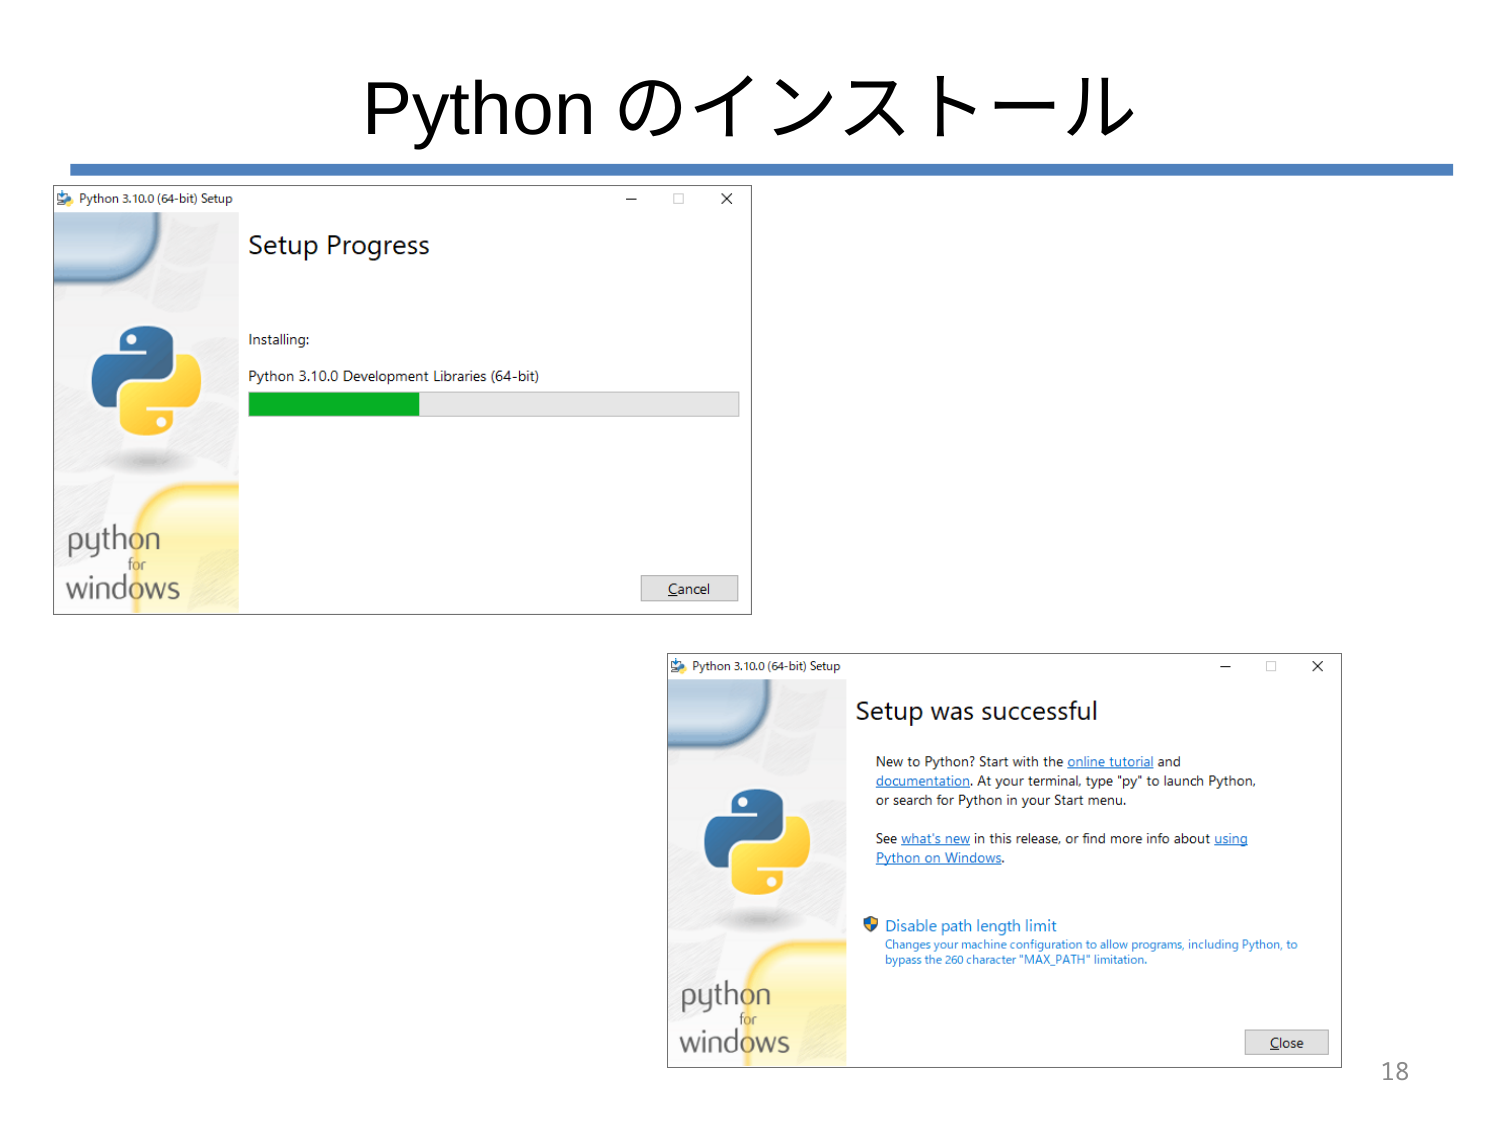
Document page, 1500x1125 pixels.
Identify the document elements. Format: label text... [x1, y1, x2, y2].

picture [666, 652, 1342, 1069]
slide_number 18 [1074, 1042, 1425, 1103]
picture [53, 184, 752, 615]
title Pythonのインストール [75, 45, 1425, 164]
